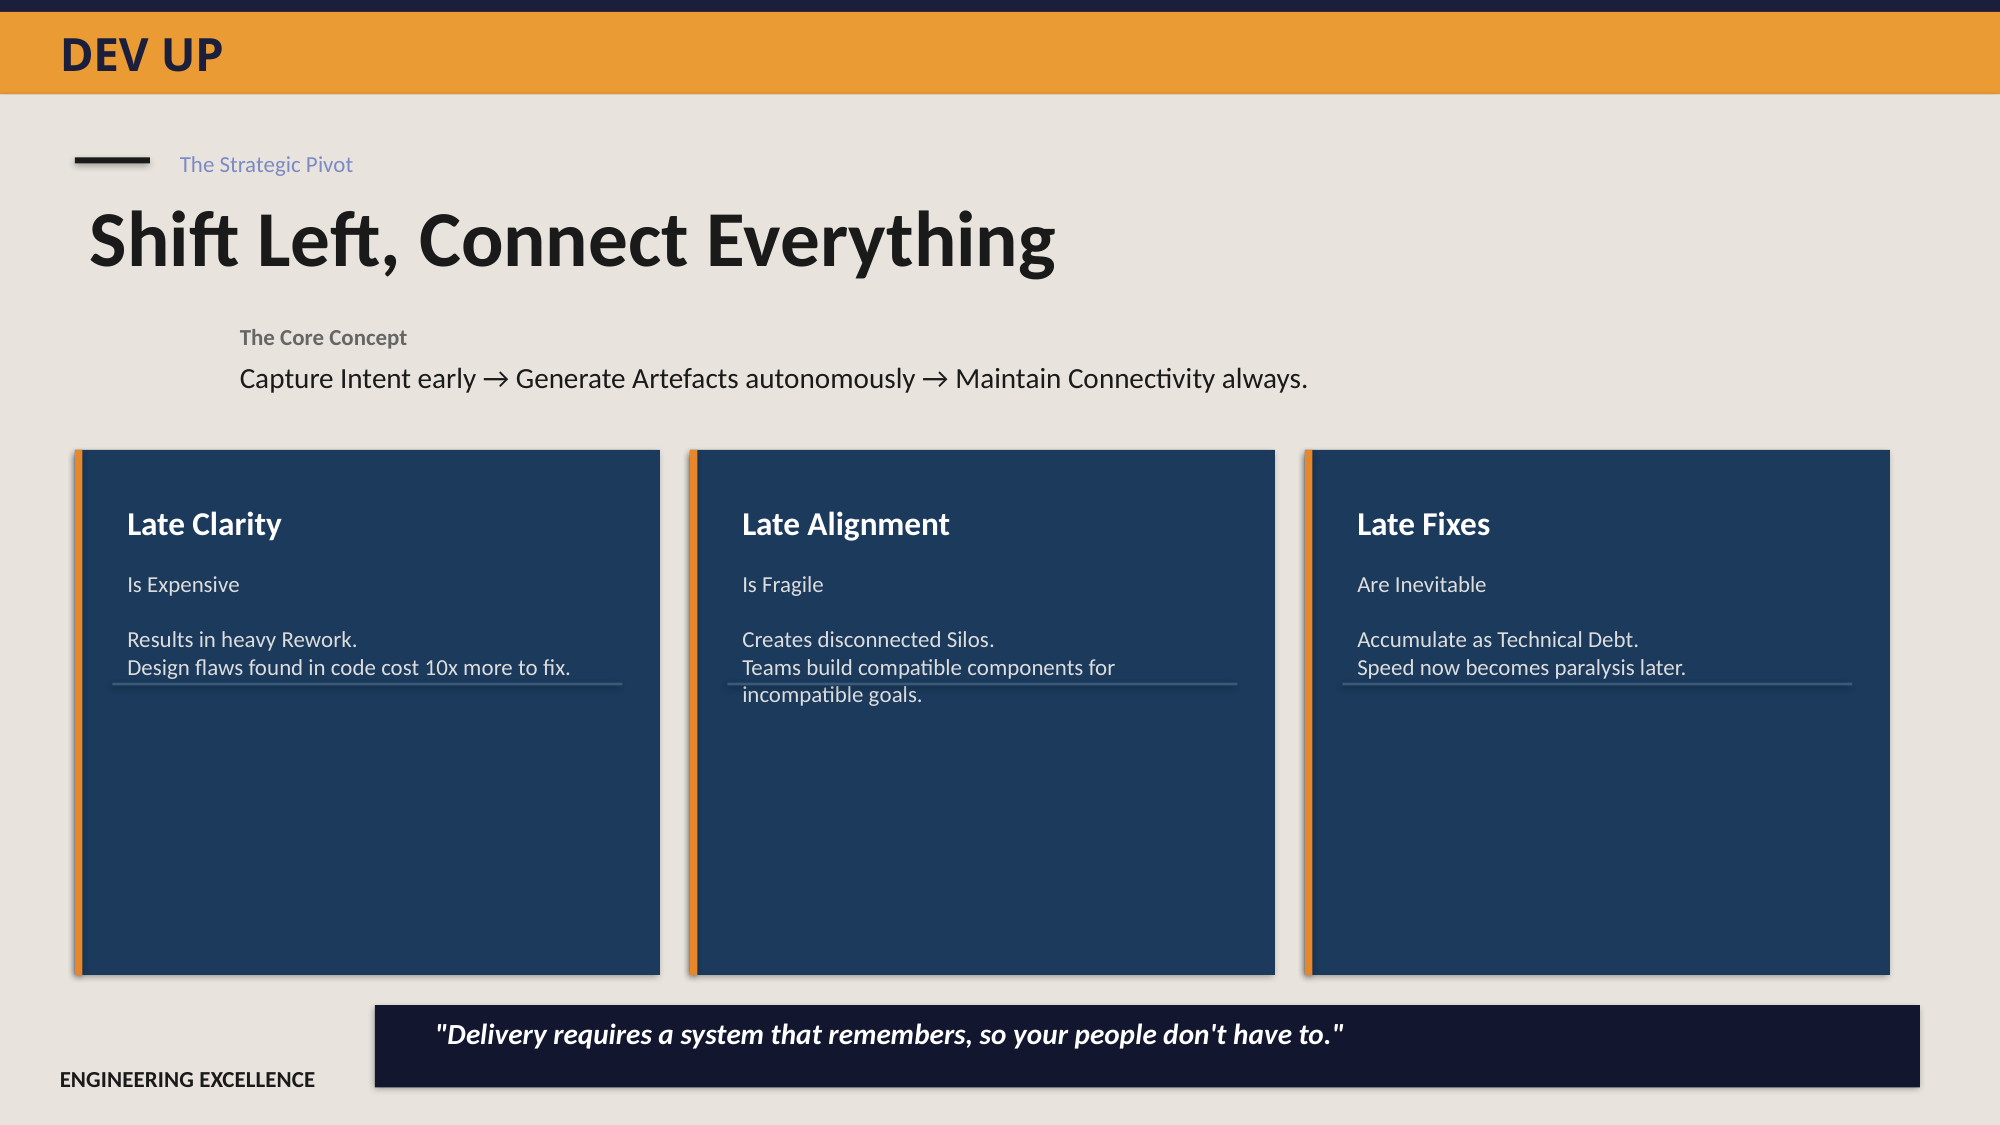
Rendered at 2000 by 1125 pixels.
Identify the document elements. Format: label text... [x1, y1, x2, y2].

text_box Late Alignment [727, 495, 1238, 548]
text_box ENGINEERING EXCELLENCE [44, 1057, 645, 1110]
text_box [0, 94, 2000, 1125]
text_box Is Expensive Results in heavy Rework. Design flaws found in code cost 10x more to fix. [112, 562, 623, 682]
text_box [83, 449, 661, 976]
text_box DEV UP [44, 18, 345, 86]
text_box [1313, 449, 1891, 976]
text_box [112, 682, 623, 686]
text_box [0, 0, 2000, 10]
text_box [74, 449, 83, 976]
text_box Late Fixes [1342, 495, 1853, 548]
text_box [0, 11, 2000, 94]
text_box Are Inevitable Accumulate as Technical Debt. Speed now becomes paralysis later. [1342, 562, 1853, 682]
text_box [1342, 682, 1853, 686]
text_box The Core Concept [224, 314, 1725, 352]
text_box [74, 157, 151, 164]
text_box [698, 449, 1276, 976]
text_box [1304, 449, 1313, 976]
text_box [374, 1004, 1921, 1088]
text_box [727, 682, 1238, 686]
text_box Late Clarity [112, 495, 623, 548]
text_box [689, 449, 698, 976]
text_box Is Fragile Creates disconnected Silos. Teams build compatible components for incompatible goals. [727, 562, 1238, 682]
text_box Shift Left, Connect Everything [74, 179, 1575, 285]
text_box The Strategic Pivot [164, 142, 765, 179]
text_box "Delivery requires a system that remembers, so your people don't have to." [419, 1007, 1890, 1083]
text_box Capture Intent early → Generate Artefacts autonomously → Maintain Connectivity always. [224, 352, 1725, 405]
